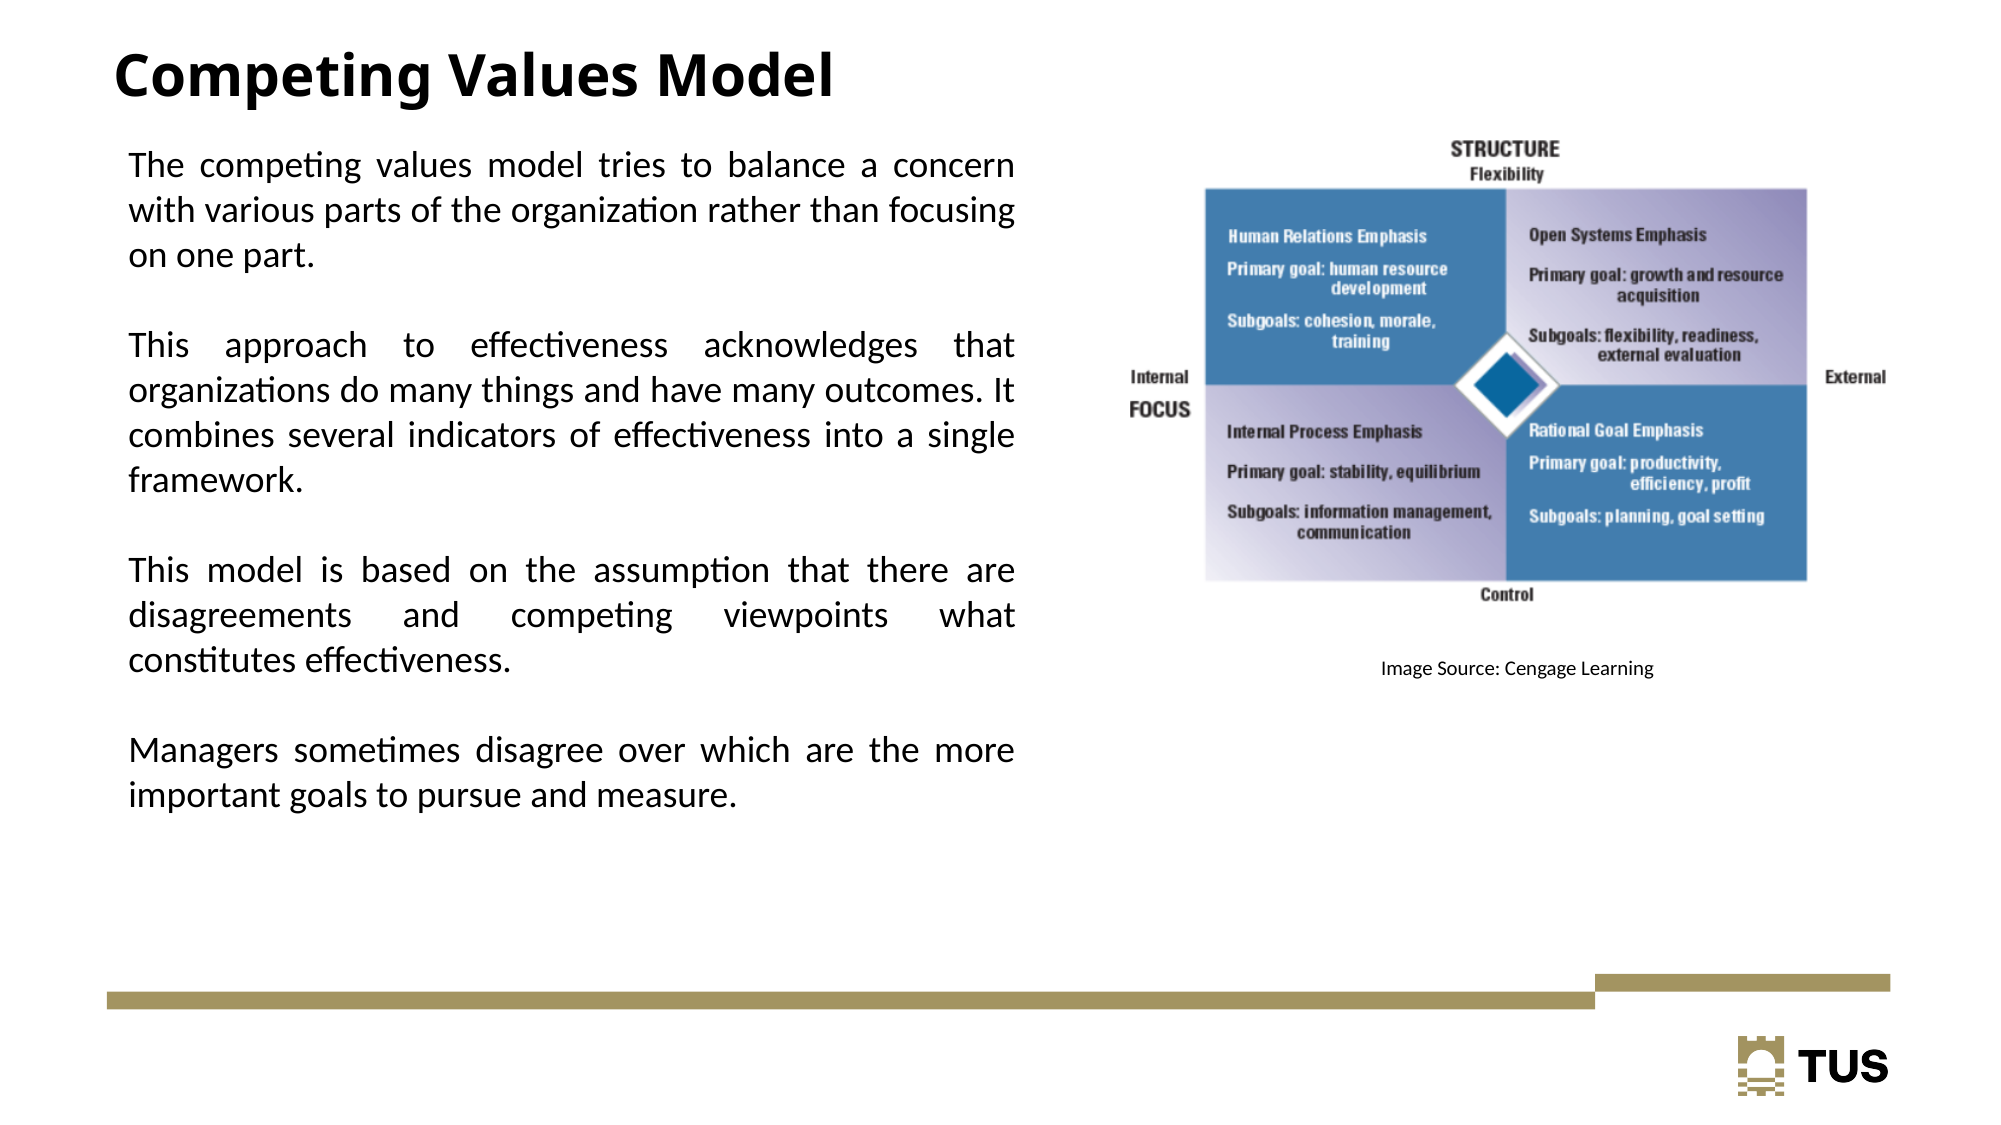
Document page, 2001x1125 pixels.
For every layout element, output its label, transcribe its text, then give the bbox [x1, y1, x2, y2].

text_box Image Source: Cengage Learning [1366, 647, 1669, 688]
title Competing Values Model [113, 38, 1878, 163]
text_box The competing values model tries to balance a concern with various parts of the organization rather than focusing on one part. This approach to effectiveness acknowledges that organizations do many things and have many outcomes. It combines several indicators of effectiveness into a single framework. This model is based on the assumption that there are disagreements and competing viewpoints what constitutes effectiveness. Managers sometimes disagree over which are the more important goals to pursue and measure. [113, 132, 1032, 867]
picture [1130, 132, 1932, 612]
picture [1738, 1036, 1888, 1096]
